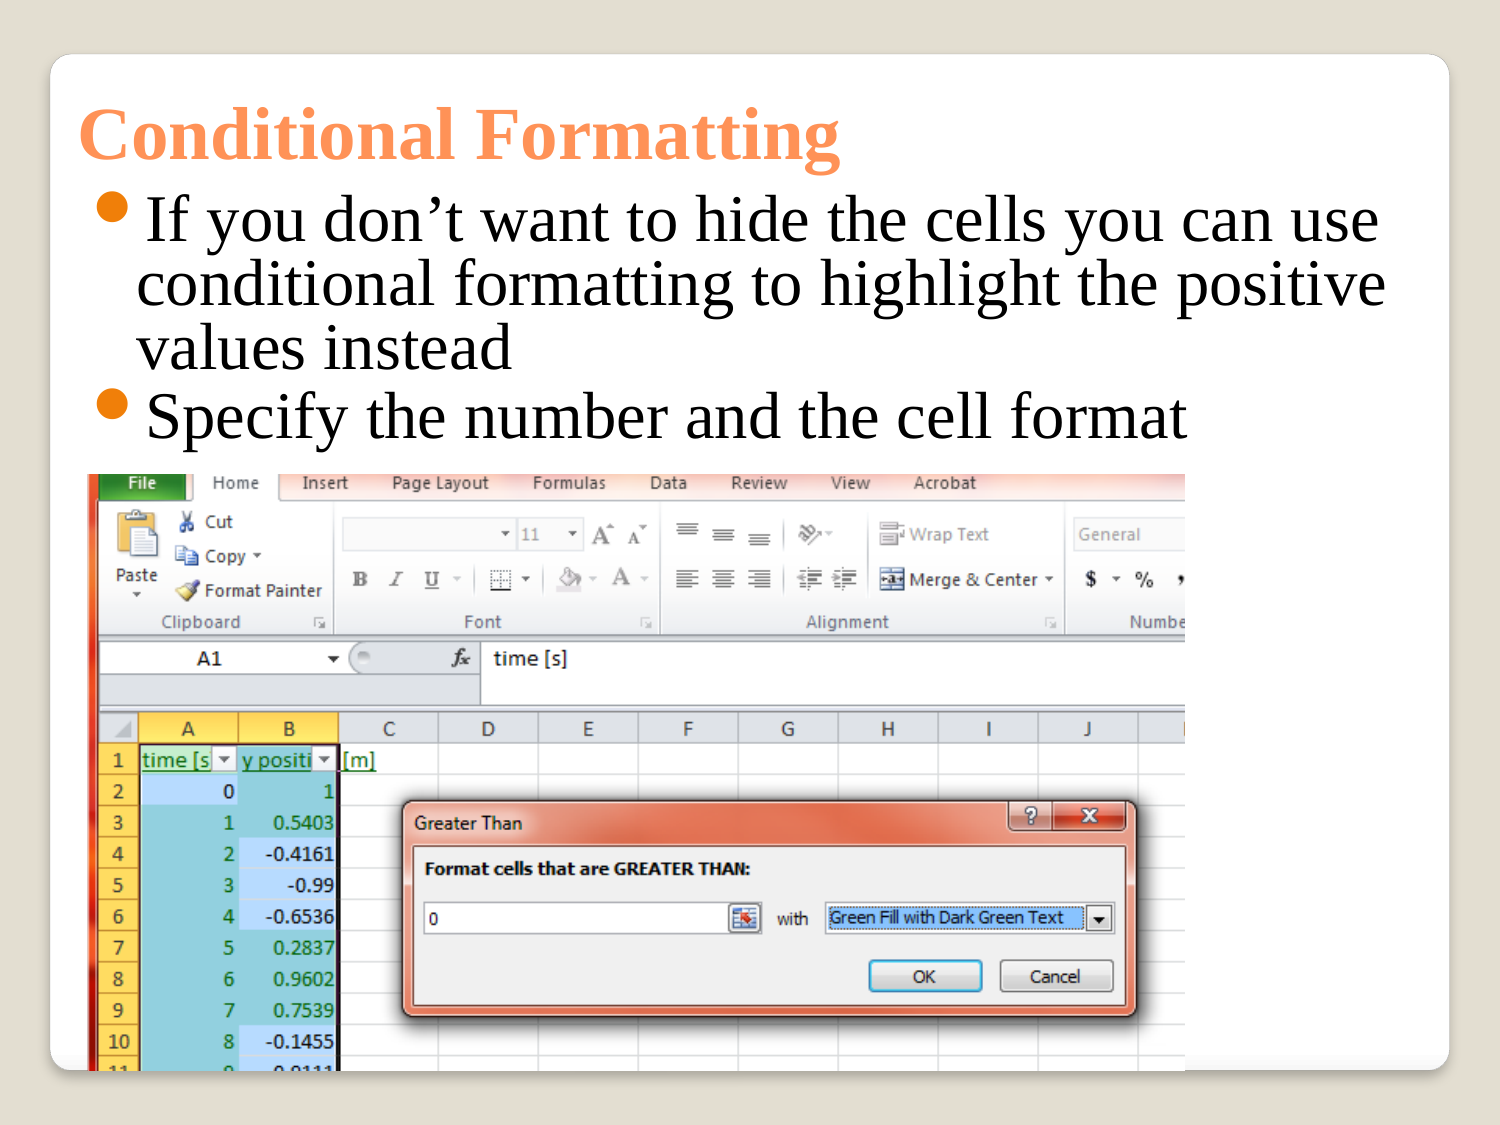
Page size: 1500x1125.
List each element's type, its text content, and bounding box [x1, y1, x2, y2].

list If you don’t want to hide the cells you can use conditional formatting to highlight the positive values instead Specify the number and the cell format [62, 174, 1450, 1038]
picture [87, 474, 1186, 1072]
title Conditional Formatting [62, 75, 1413, 174]
